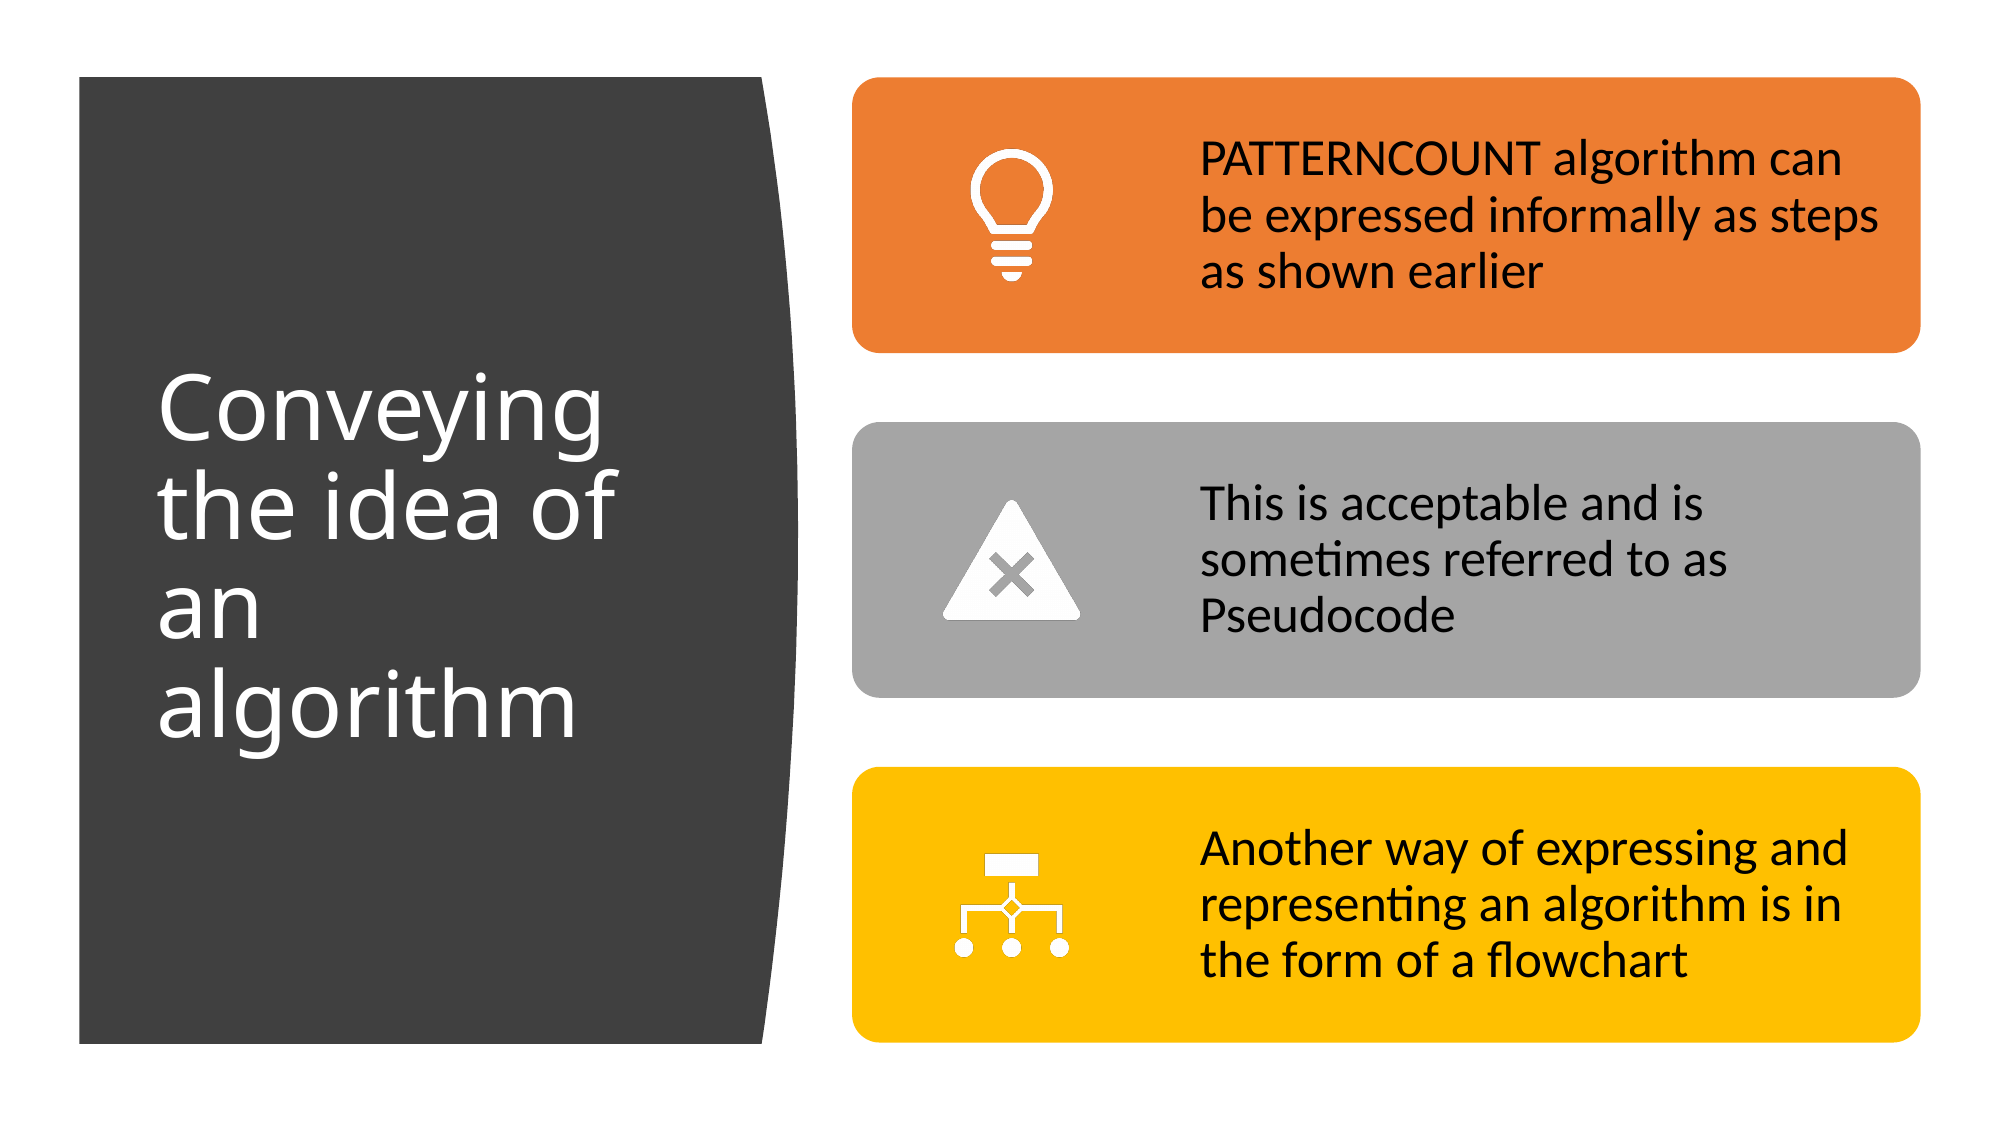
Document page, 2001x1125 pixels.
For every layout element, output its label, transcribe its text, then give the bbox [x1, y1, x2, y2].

title Conveying the idea of an algorithm [141, 166, 702, 953]
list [852, 77, 1921, 1043]
text_box [78, 76, 800, 1045]
